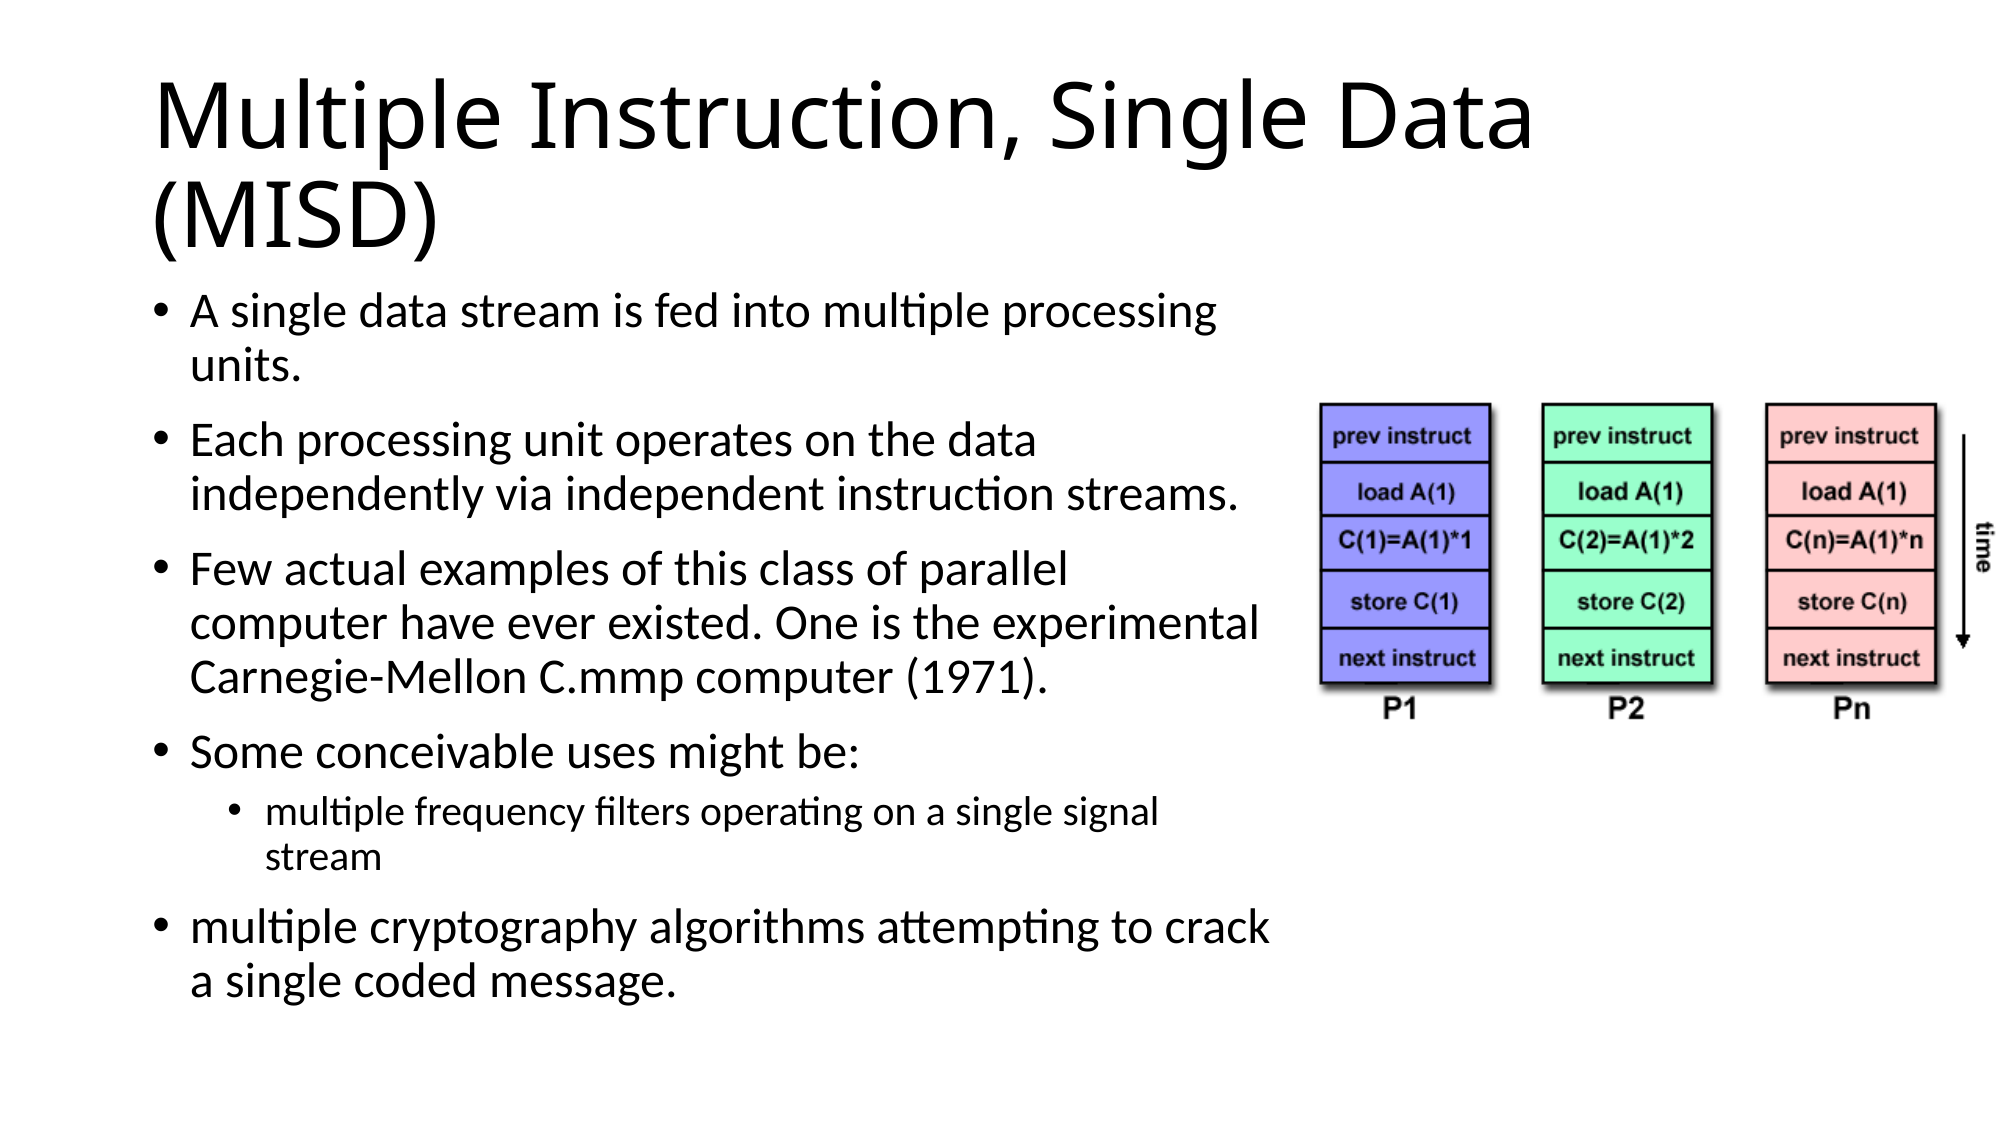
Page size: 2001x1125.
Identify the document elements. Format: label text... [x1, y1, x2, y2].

picture [1315, 400, 2000, 724]
title Multiple Instruction, Single Data (MISD) [137, 59, 1863, 278]
list A single data stream is fed into multiple processing units. Each processing unit operates on the data independently via independent instruction streams. Few actual examples of this class of parallel computer have ever existed. One is the experimental Carnegie-Mellon C.mmp computer (1971). Some conceivable uses might be: multiple frequency filters operating on a single signal stream multiple cryptography algorithms attempting to crack a single coded message. [137, 277, 1289, 1031]
